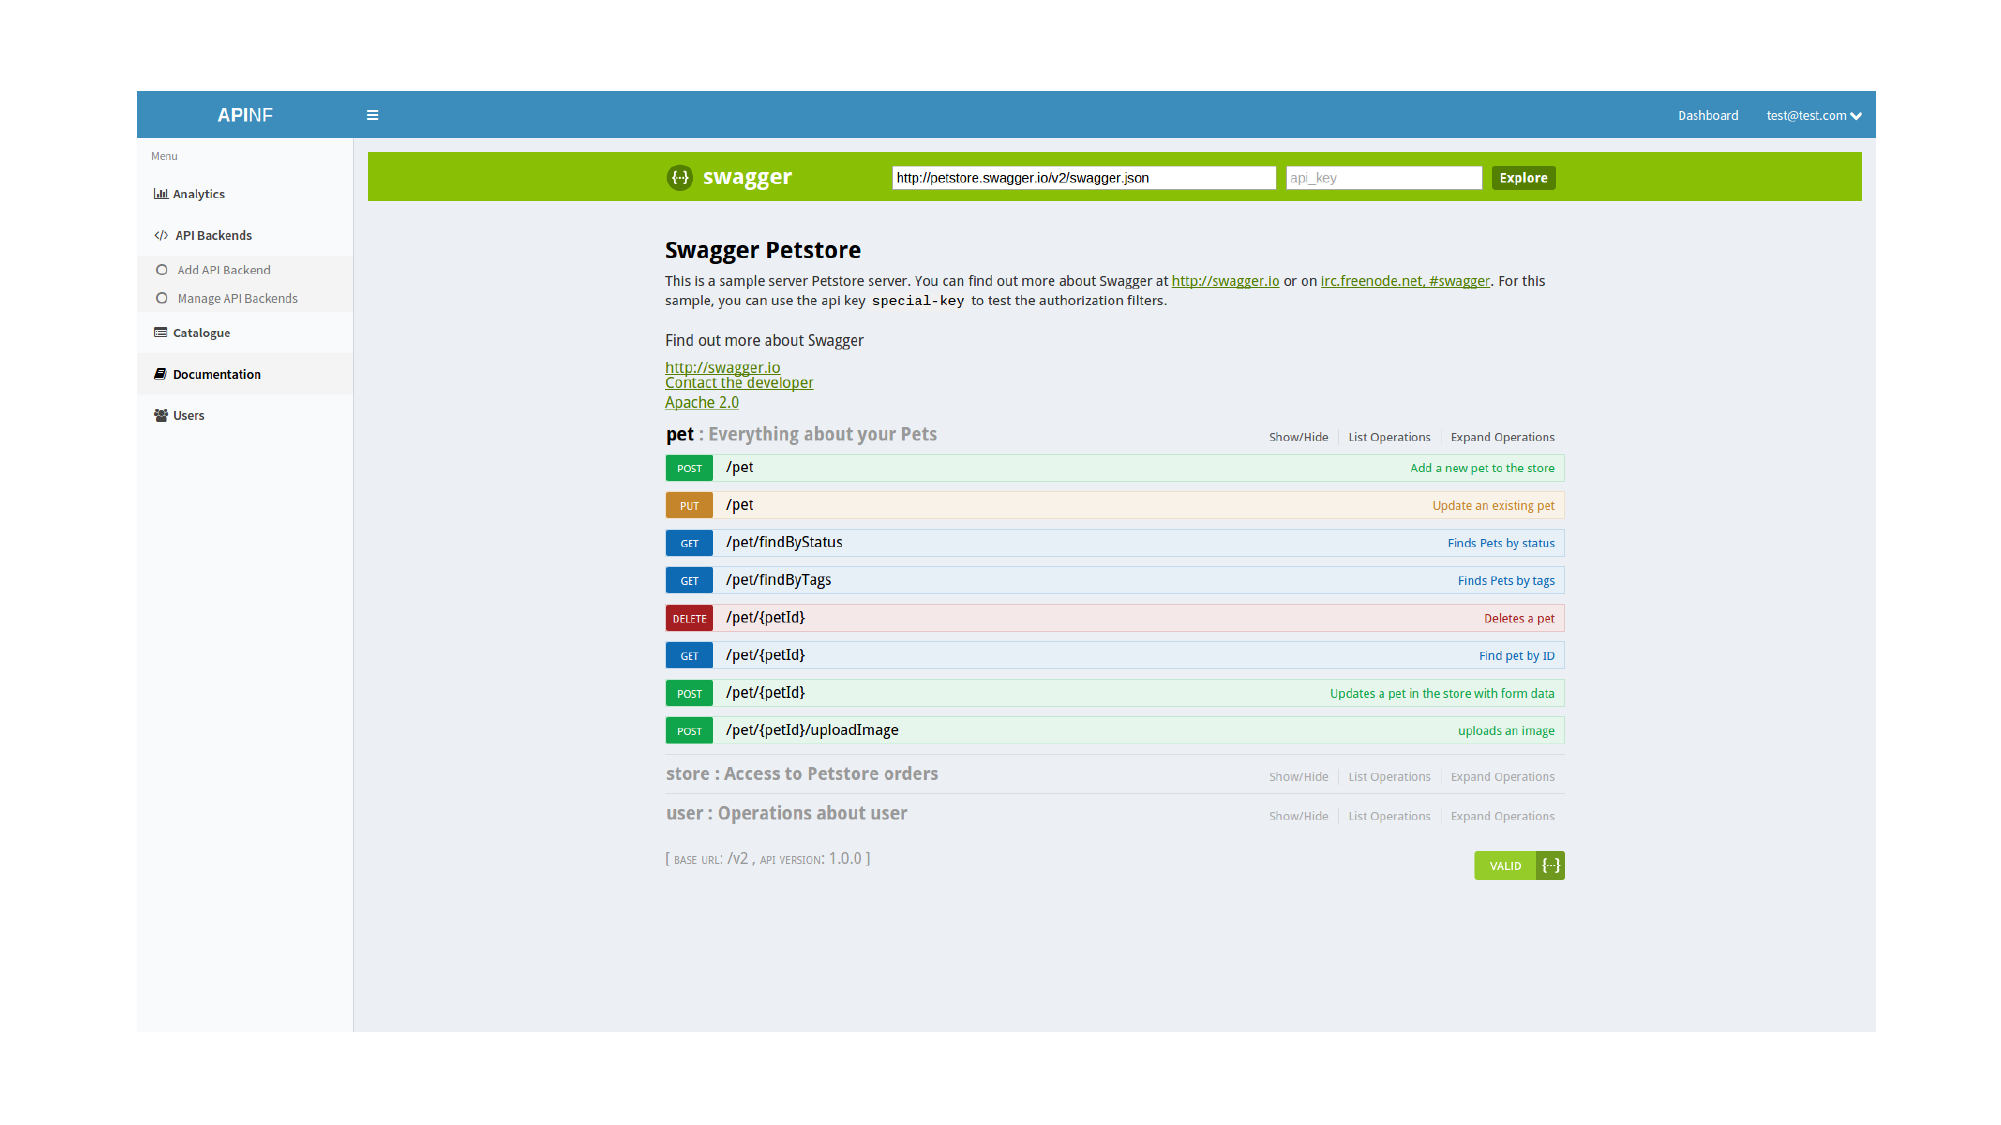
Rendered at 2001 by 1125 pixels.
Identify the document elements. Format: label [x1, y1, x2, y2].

picture [137, 91, 1876, 1032]
